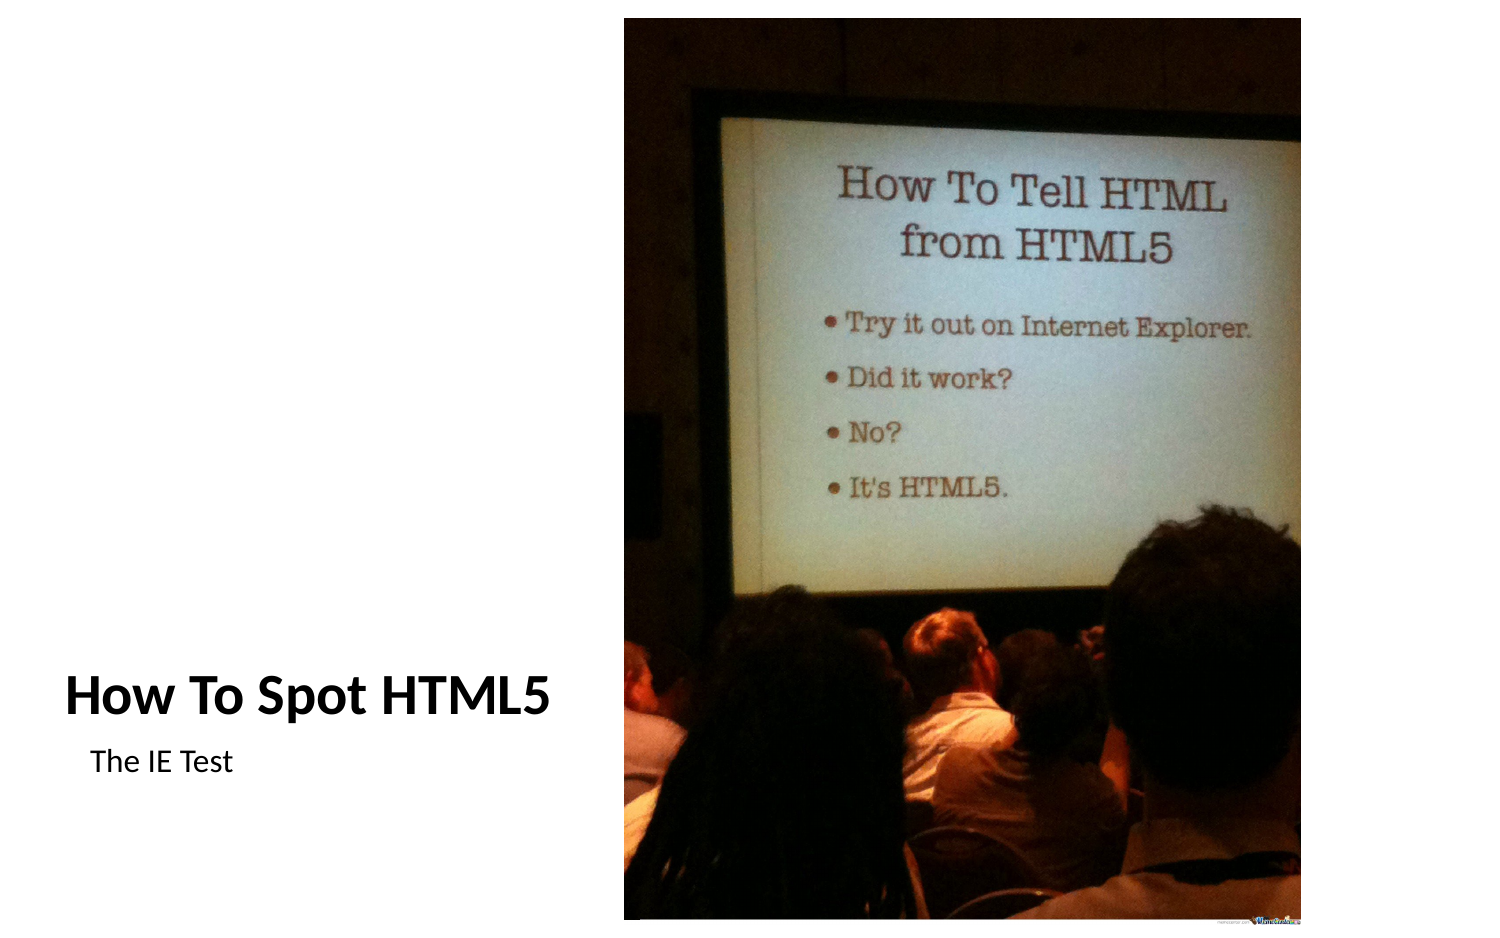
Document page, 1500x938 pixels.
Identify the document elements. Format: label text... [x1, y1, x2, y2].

title How To Spot HTML5 [50, 656, 232, 734]
picture [237, 18, 1500, 926]
list The IE Test [75, 731, 232, 842]
